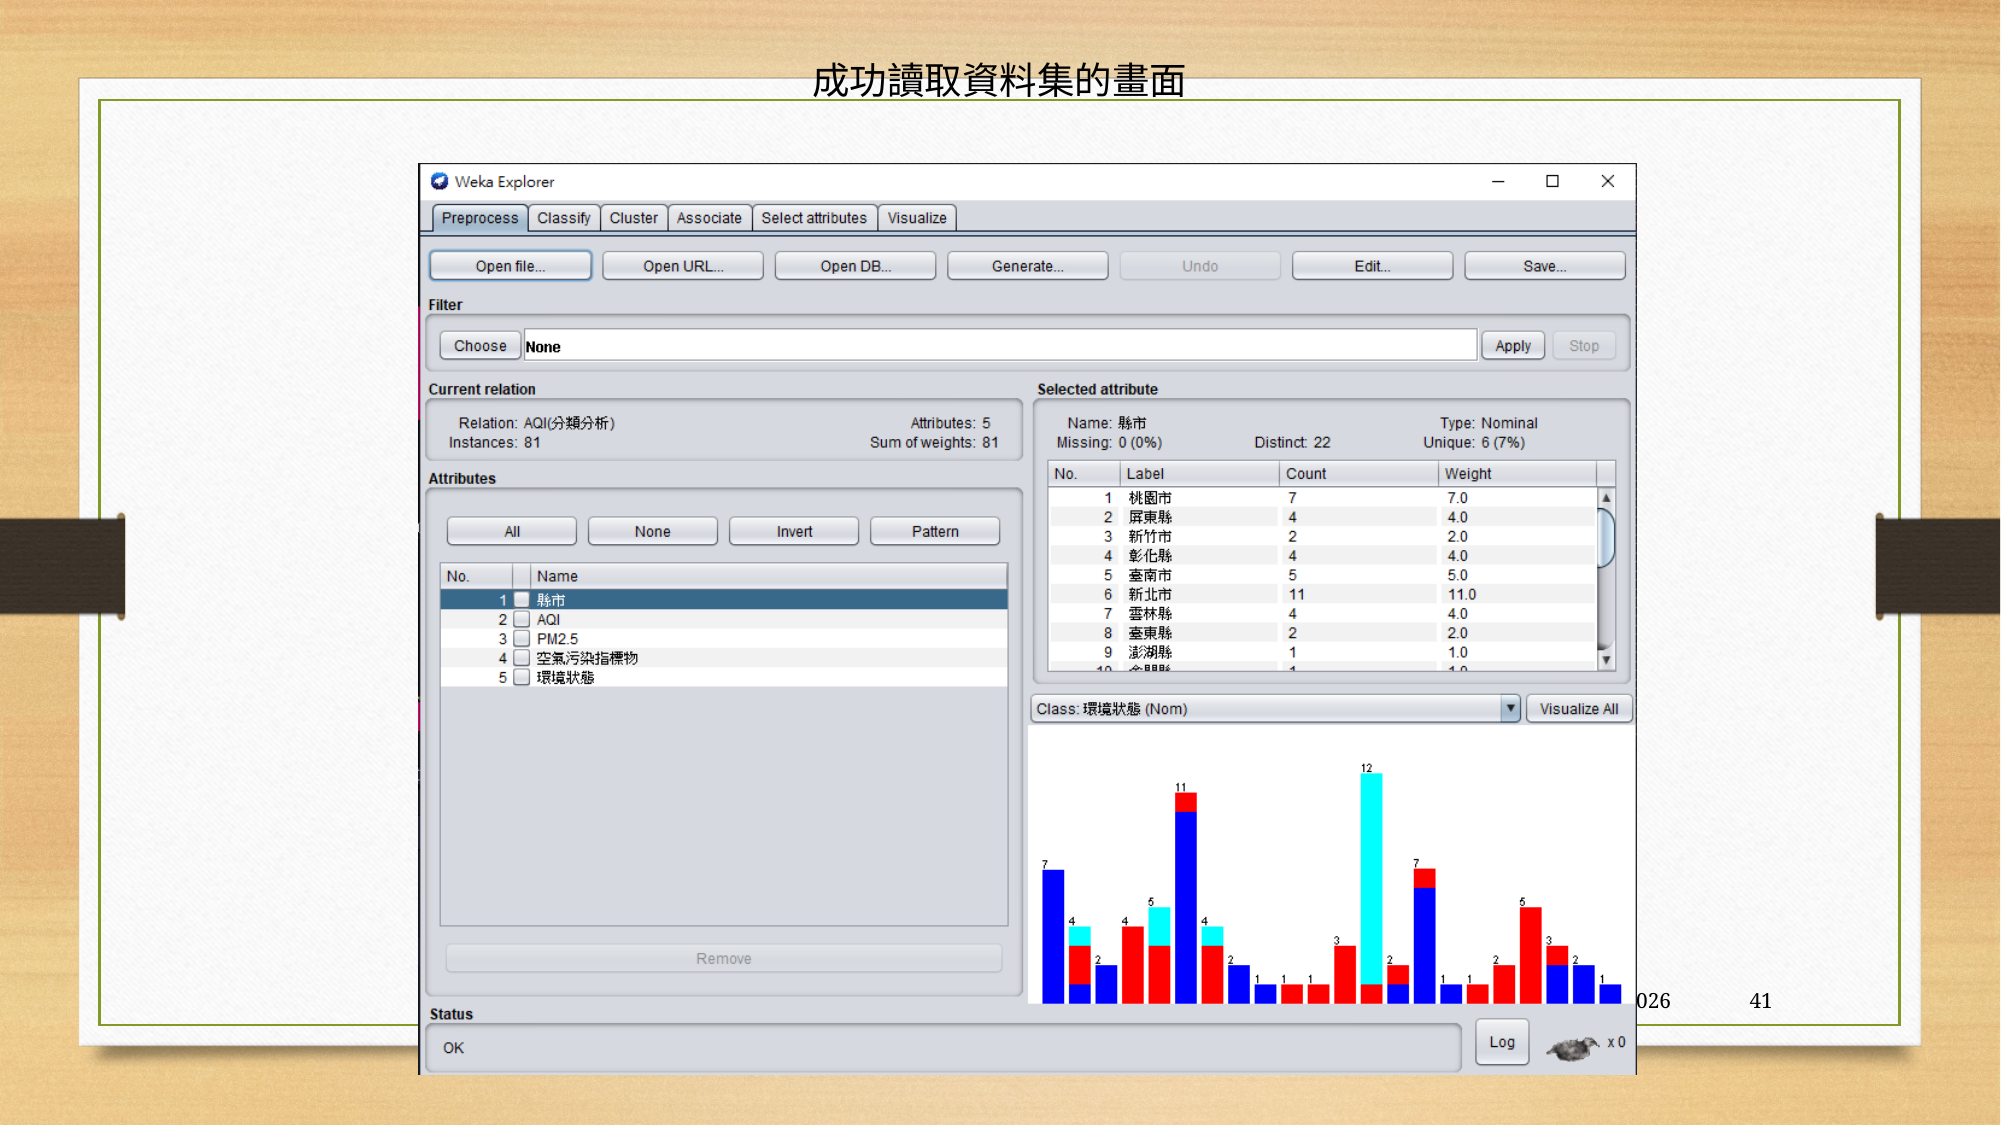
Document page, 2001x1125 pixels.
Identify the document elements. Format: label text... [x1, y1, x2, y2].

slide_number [1637, 979, 1686, 1025]
picture [0, 0, 2001, 1125]
text_box 成功讀取資料集的畫面 [797, 49, 1203, 110]
slide_number 41 [1698, 979, 1788, 1025]
